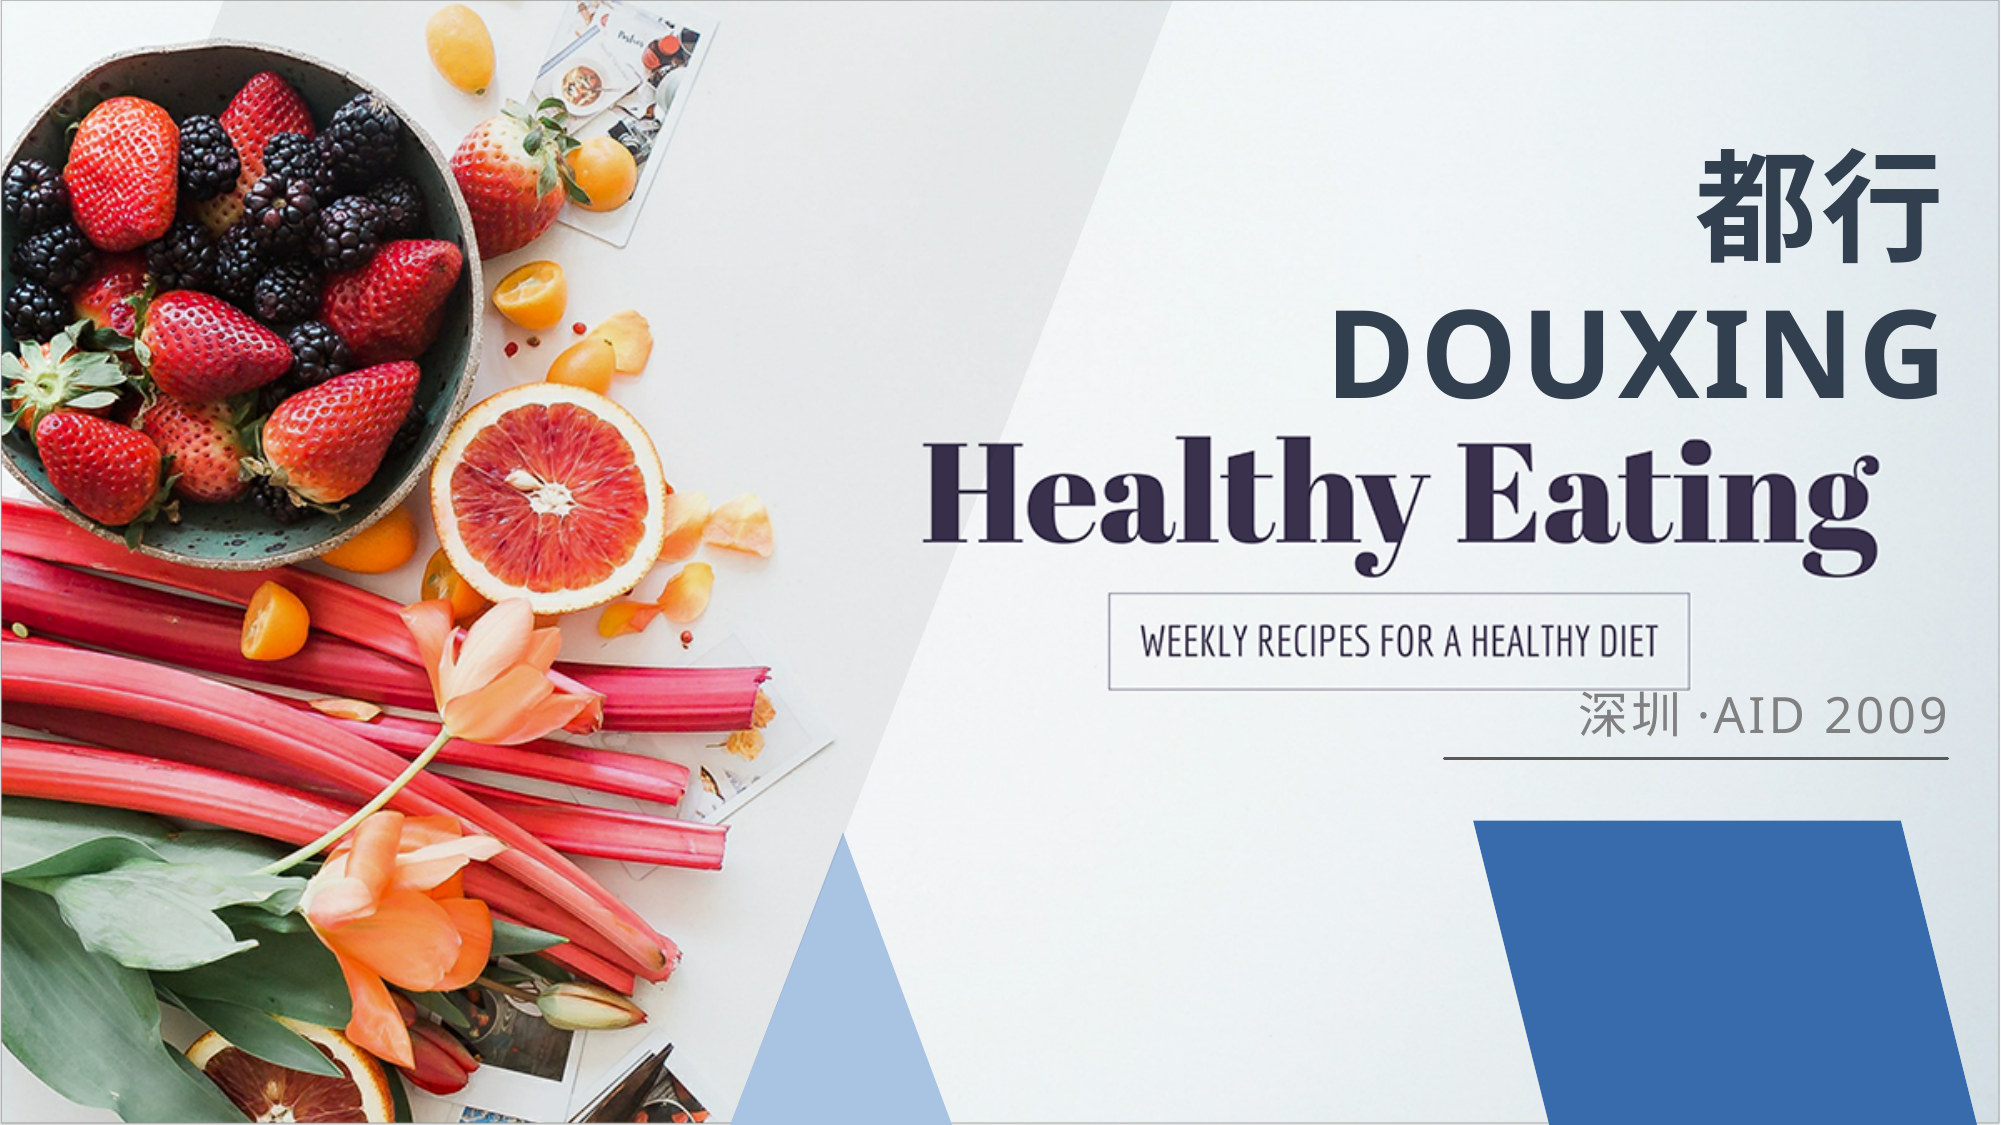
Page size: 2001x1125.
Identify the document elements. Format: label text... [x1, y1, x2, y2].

picture [0, 0, 2001, 1125]
title 都行 DOUXING [1053, 121, 1963, 424]
subtitle 深圳·AID 2009 [1226, 665, 1963, 752]
